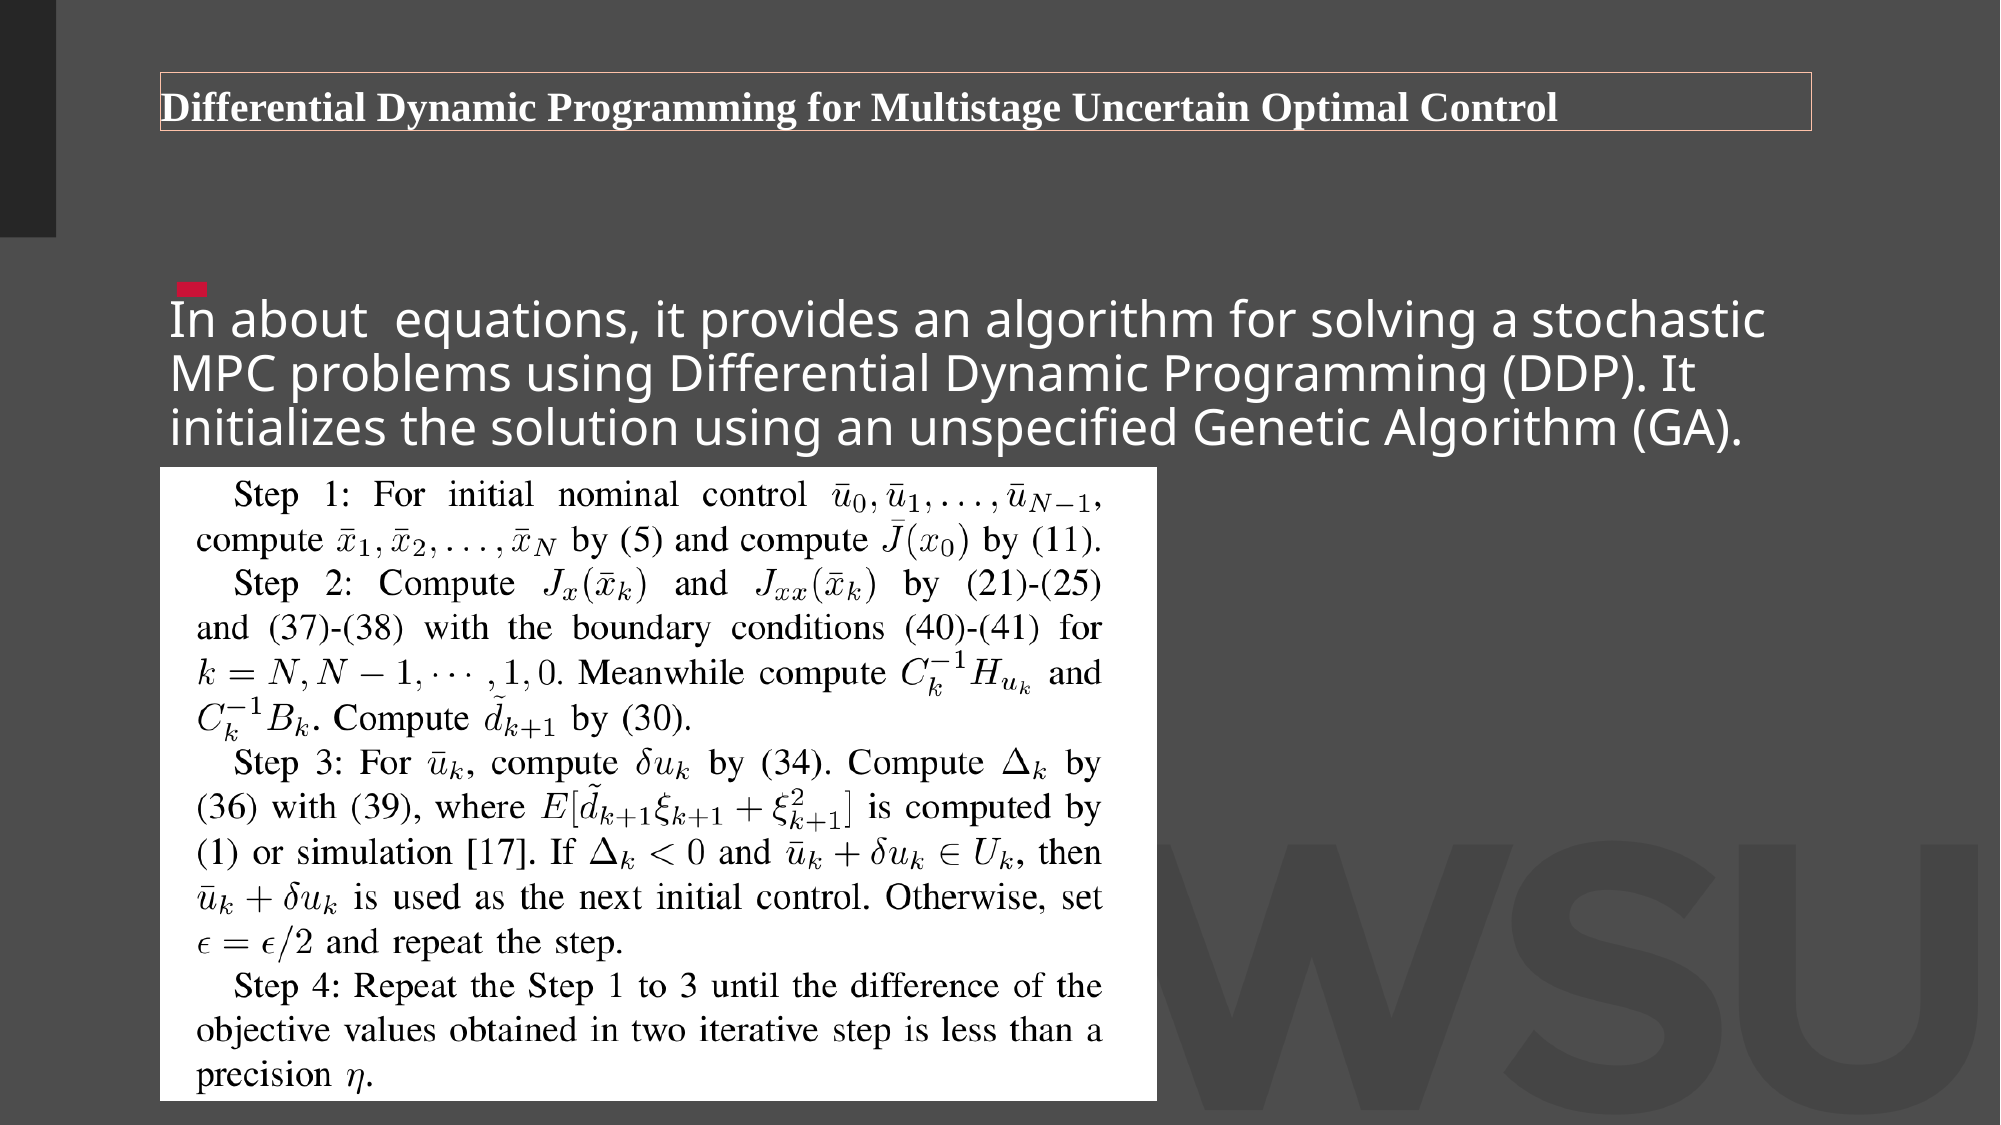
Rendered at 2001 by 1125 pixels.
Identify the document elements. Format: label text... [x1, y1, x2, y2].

picture [160, 467, 1979, 1115]
title Differential Dynamic Programming for Multistage Uncertain Optimal Control [160, 72, 1812, 131]
